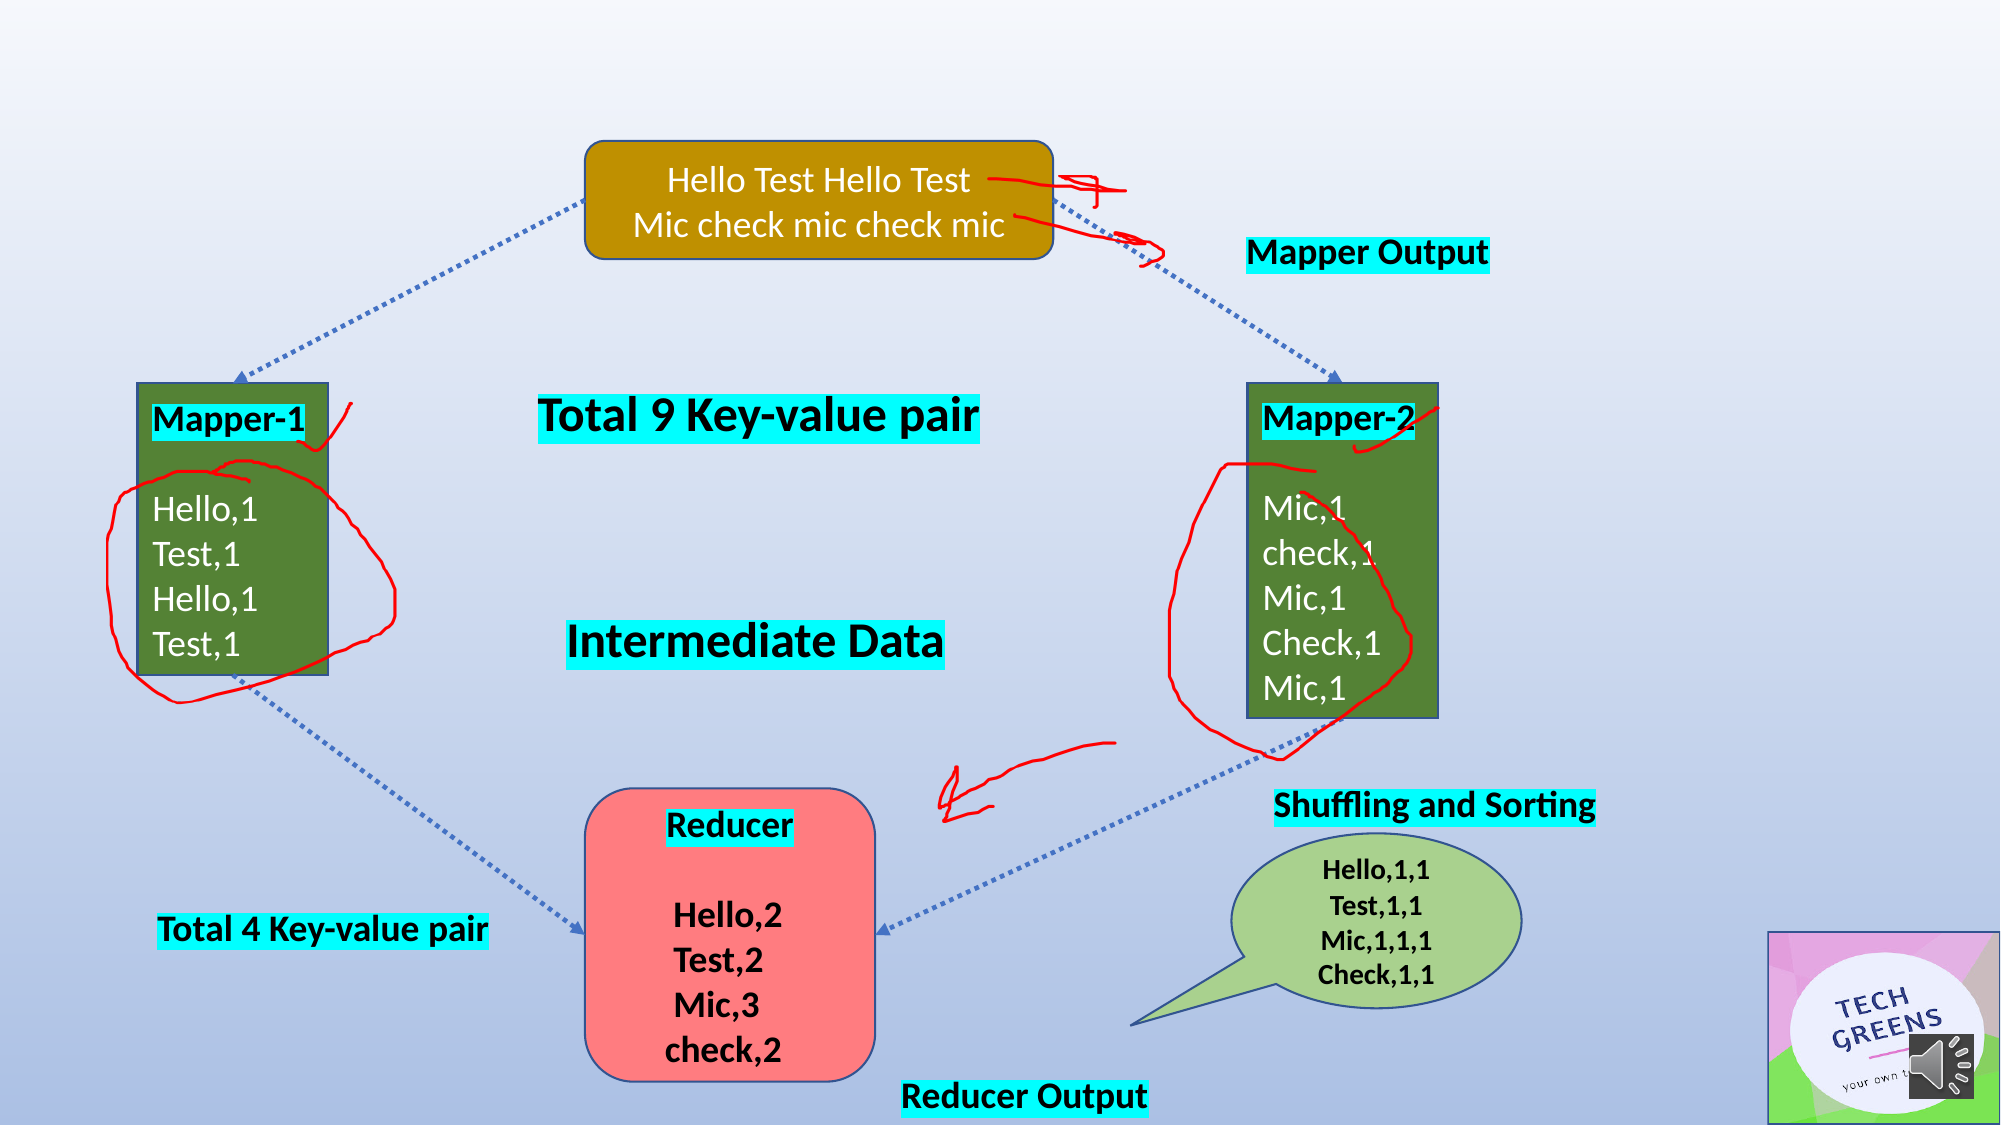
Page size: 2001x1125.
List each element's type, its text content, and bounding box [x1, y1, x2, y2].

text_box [232, 199, 585, 384]
text_box Total 4 Key-value pair [142, 896, 554, 956]
text_box Mapper Output [1449, 219, 1565, 280]
picture [106, 175, 1449, 833]
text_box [232, 674, 585, 935]
text_box Reducer Hello,2 Test,2 Mic,3 check,2 [583, 833, 877, 1083]
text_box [1053, 199, 1343, 384]
text_box Reducer Output [886, 1063, 1220, 1123]
text_box Shuffling and Sorting [1449, 772, 1670, 833]
picture [1769, 933, 1999, 1123]
text_box Hello Test Hello Test Mic check mic check mic [583, 139, 1055, 175]
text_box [875, 718, 1343, 935]
text_box Hello,1,1 Test,1,1 Mic,1,1,1 Check,1,1 [1129, 833, 1523, 1027]
